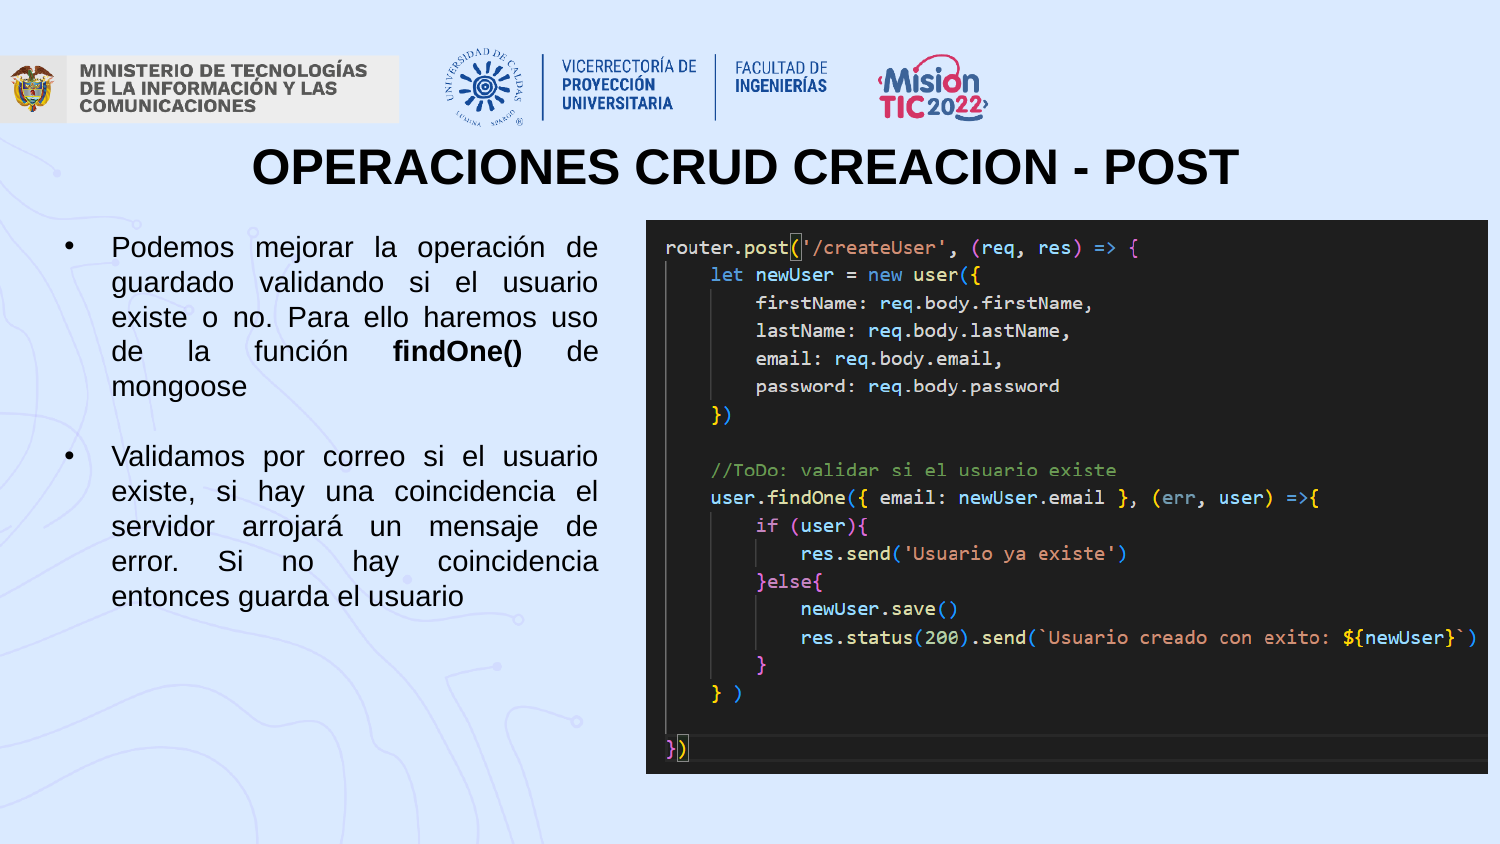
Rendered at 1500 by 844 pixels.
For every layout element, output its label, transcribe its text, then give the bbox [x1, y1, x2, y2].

text_box Podemos mejorar la operación de guardado validando si el usuario existe o no. Para ello haremos uso de la función findOne() de mongoose Validamos por correo si el usuario existe, si hay una coincidencia el servidor arrojará un mensaje de error. Si no hay coincidencia entonces guarda el usuario [49, 220, 614, 620]
picture [0, 0, 1500, 844]
text_box OPERACIONES CRUD CREACION - POST [198, 127, 1293, 202]
